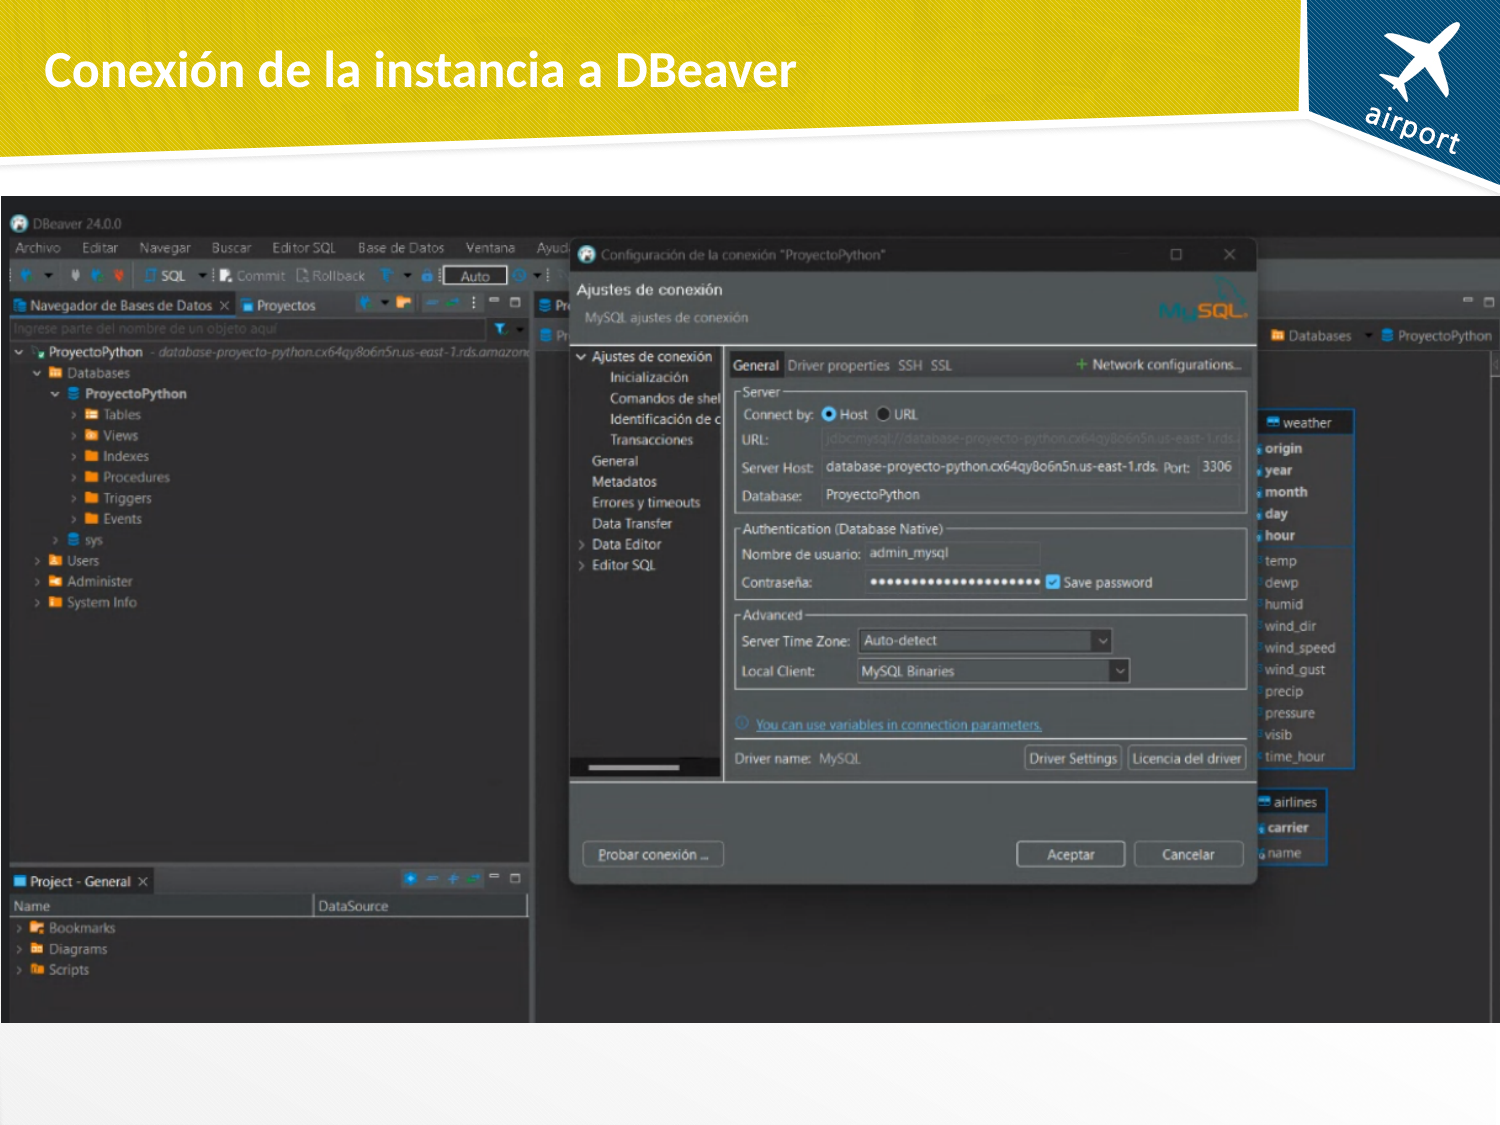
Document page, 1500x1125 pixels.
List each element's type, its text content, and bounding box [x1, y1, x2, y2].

picture [0, 0, 1500, 1125]
title Conexión de la instancia a DBeaver [29, 0, 1287, 132]
